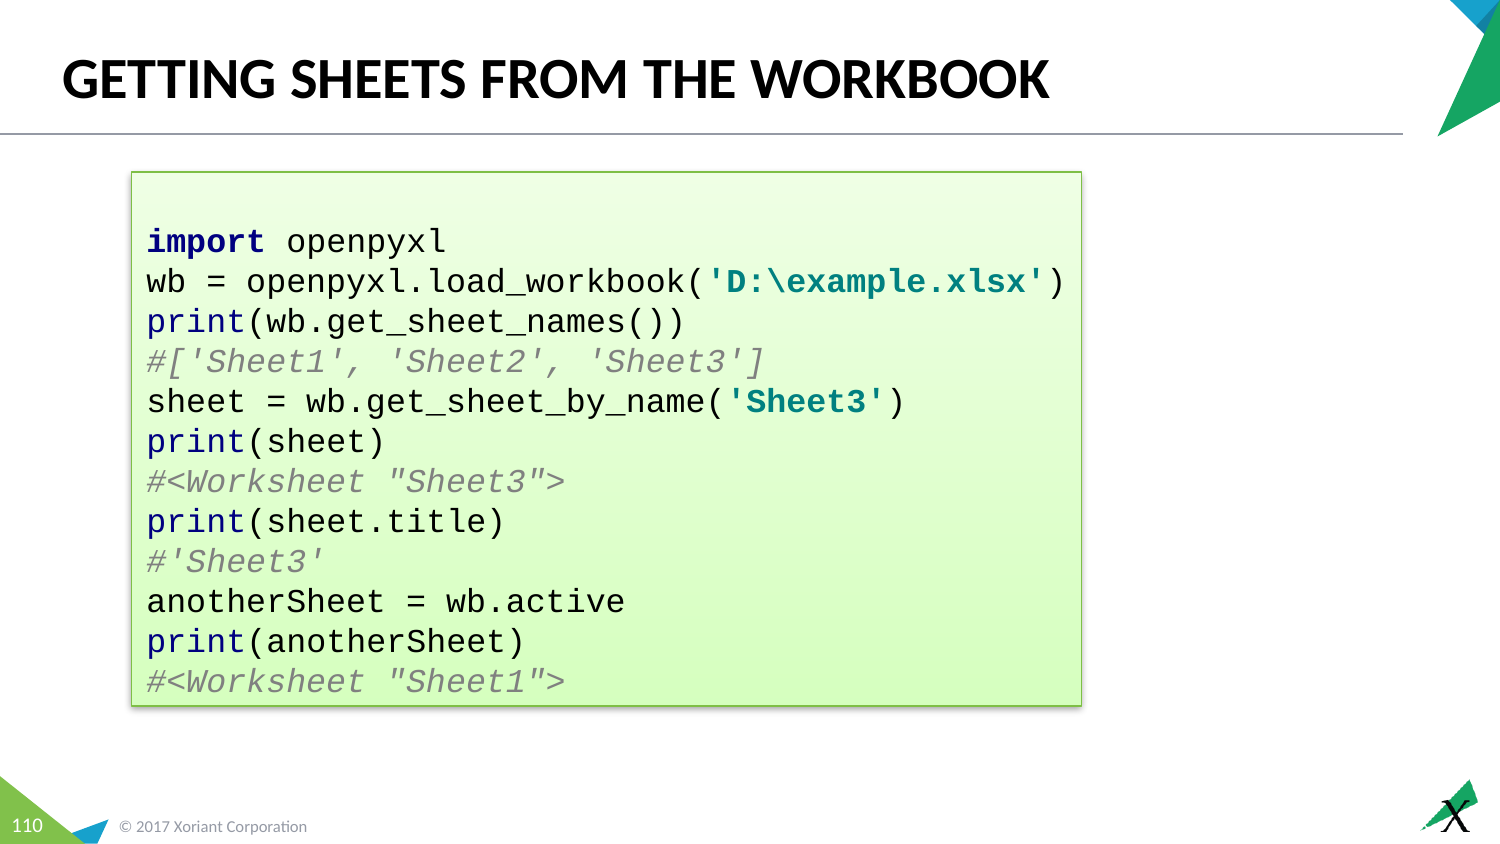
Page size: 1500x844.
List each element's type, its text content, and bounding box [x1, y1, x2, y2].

picture [1420, 779, 1478, 832]
title Getting Sheets from the Workbook [47, 9, 1398, 118]
text_box import openpyxl wb = openpyxl.load_workbook('D:\example.xlsx') print(wb.get_sheet_names()) #['Sheet1', 'Sheet2', 'Sheet3'] sheet = wb.get_sheet_by_name('Sheet3') print(sheet) #<Worksheet "Sheet3"> print(sheet.title) #'Sheet3' anotherSheet = wb.active print(anotherSheet) #<Worksheet "Sheet1"> [131, 171, 1082, 707]
